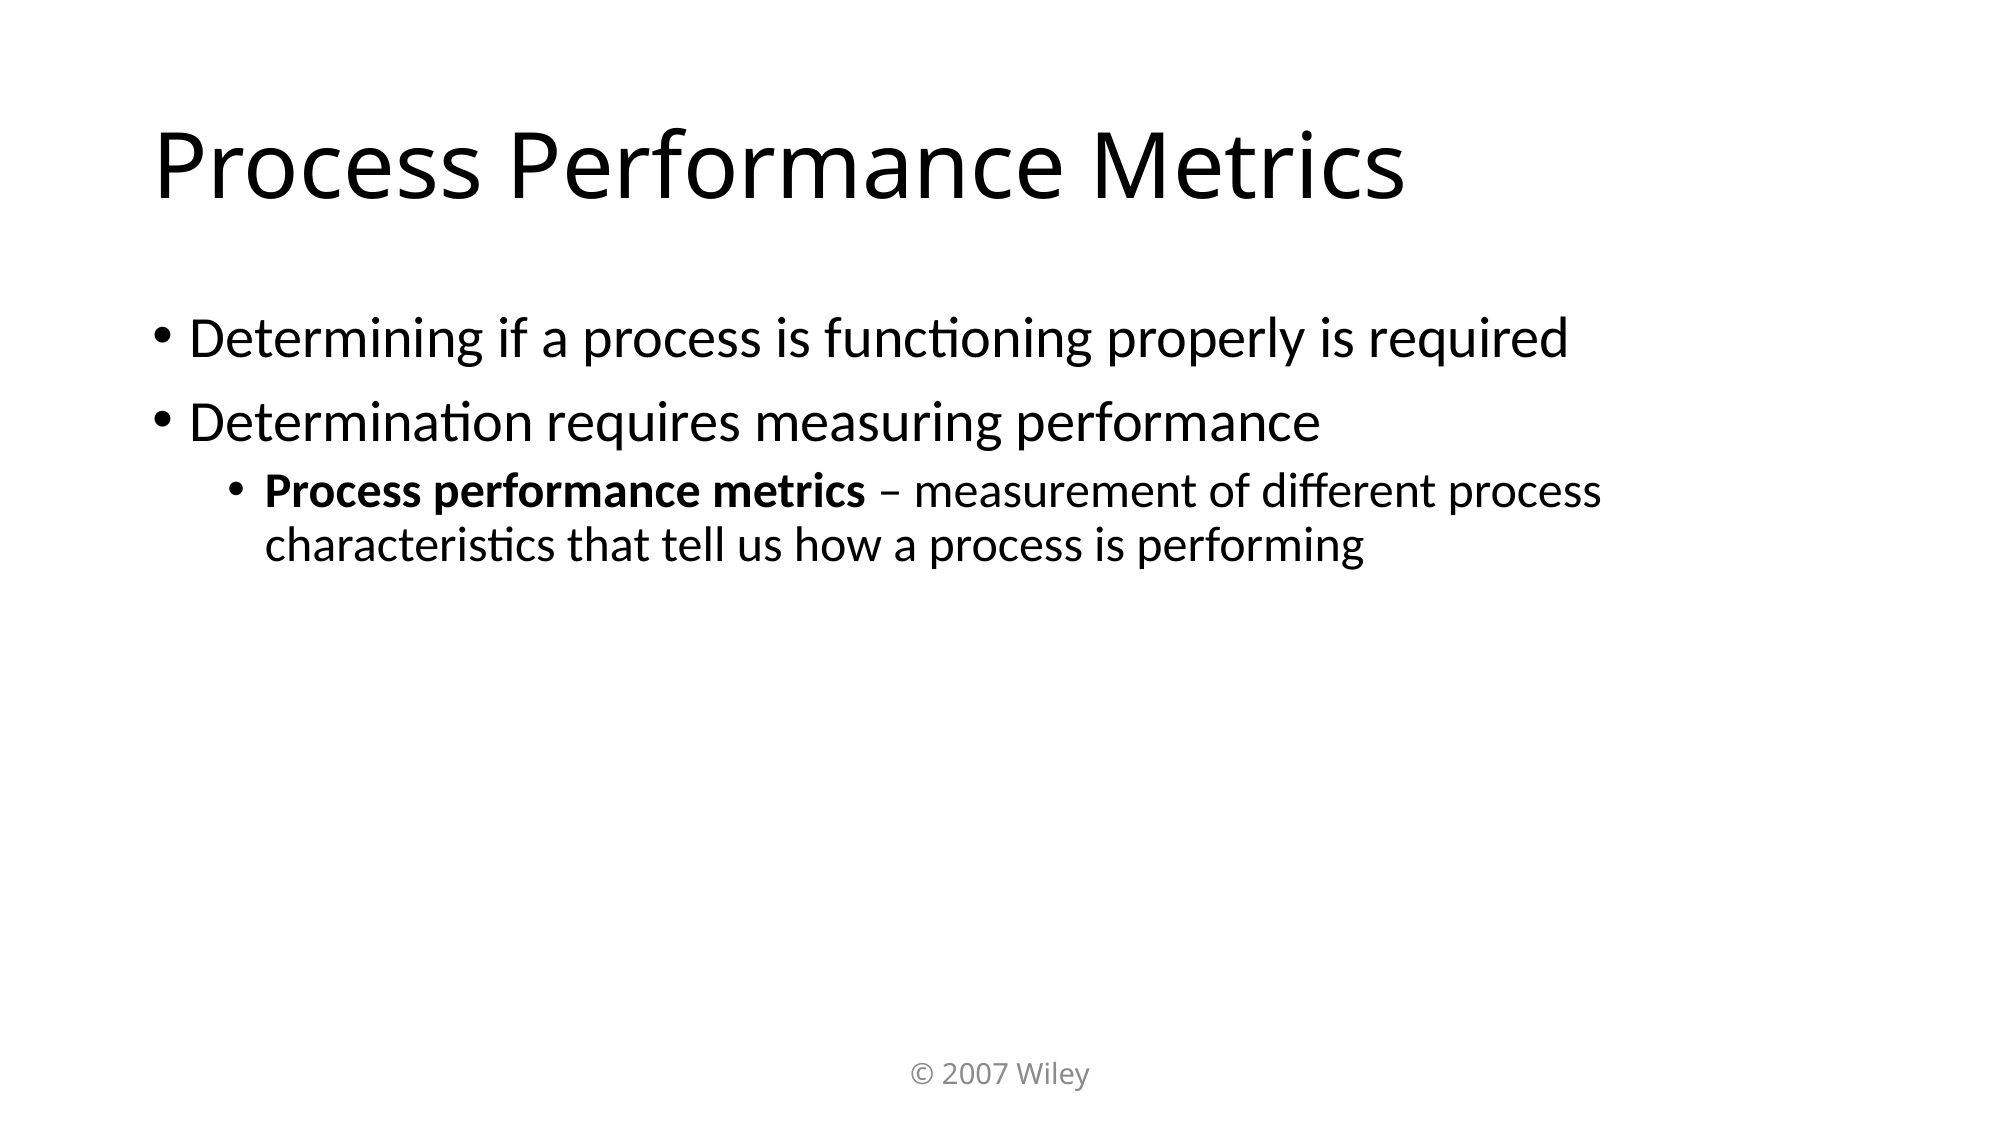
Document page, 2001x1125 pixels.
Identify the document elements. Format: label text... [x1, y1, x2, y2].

title Process Performance Metrics [137, 59, 1863, 278]
footer © 2007 Wiley [662, 1042, 1338, 1103]
list Determining if a process is functioning properly is required Determination requires measuring performance Process performance metrics – measurement of different process characteristics that tell us how a process is performing [137, 299, 1863, 1014]
